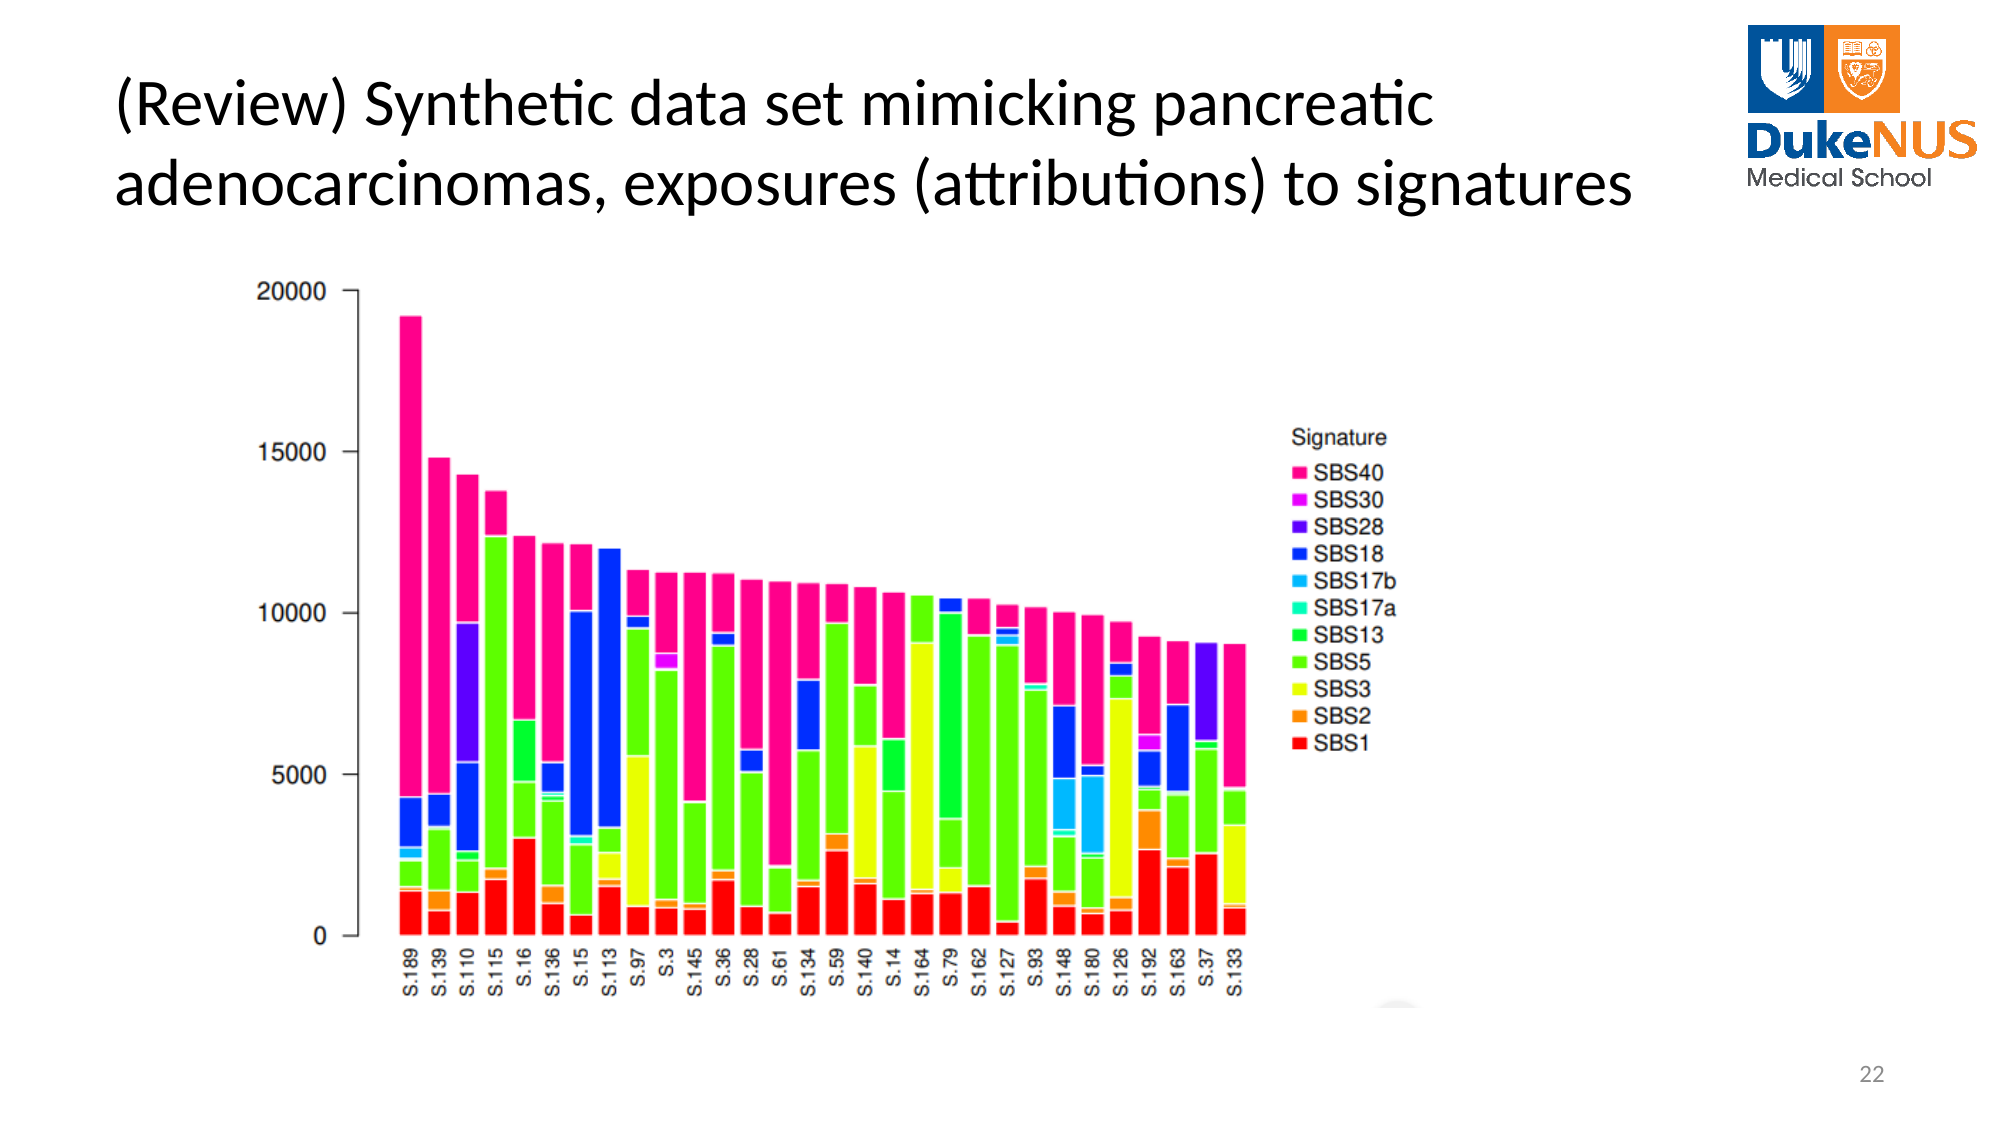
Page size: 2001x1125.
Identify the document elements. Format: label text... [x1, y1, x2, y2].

title (Review) Synthetic data set mimicking pancreatic adenocarcinomas, exposures (attributions) to signatures [99, 45, 1675, 233]
slide_number 22 [1433, 1042, 1900, 1103]
picture [1737, 12, 1978, 189]
picture [237, 274, 1426, 1008]
